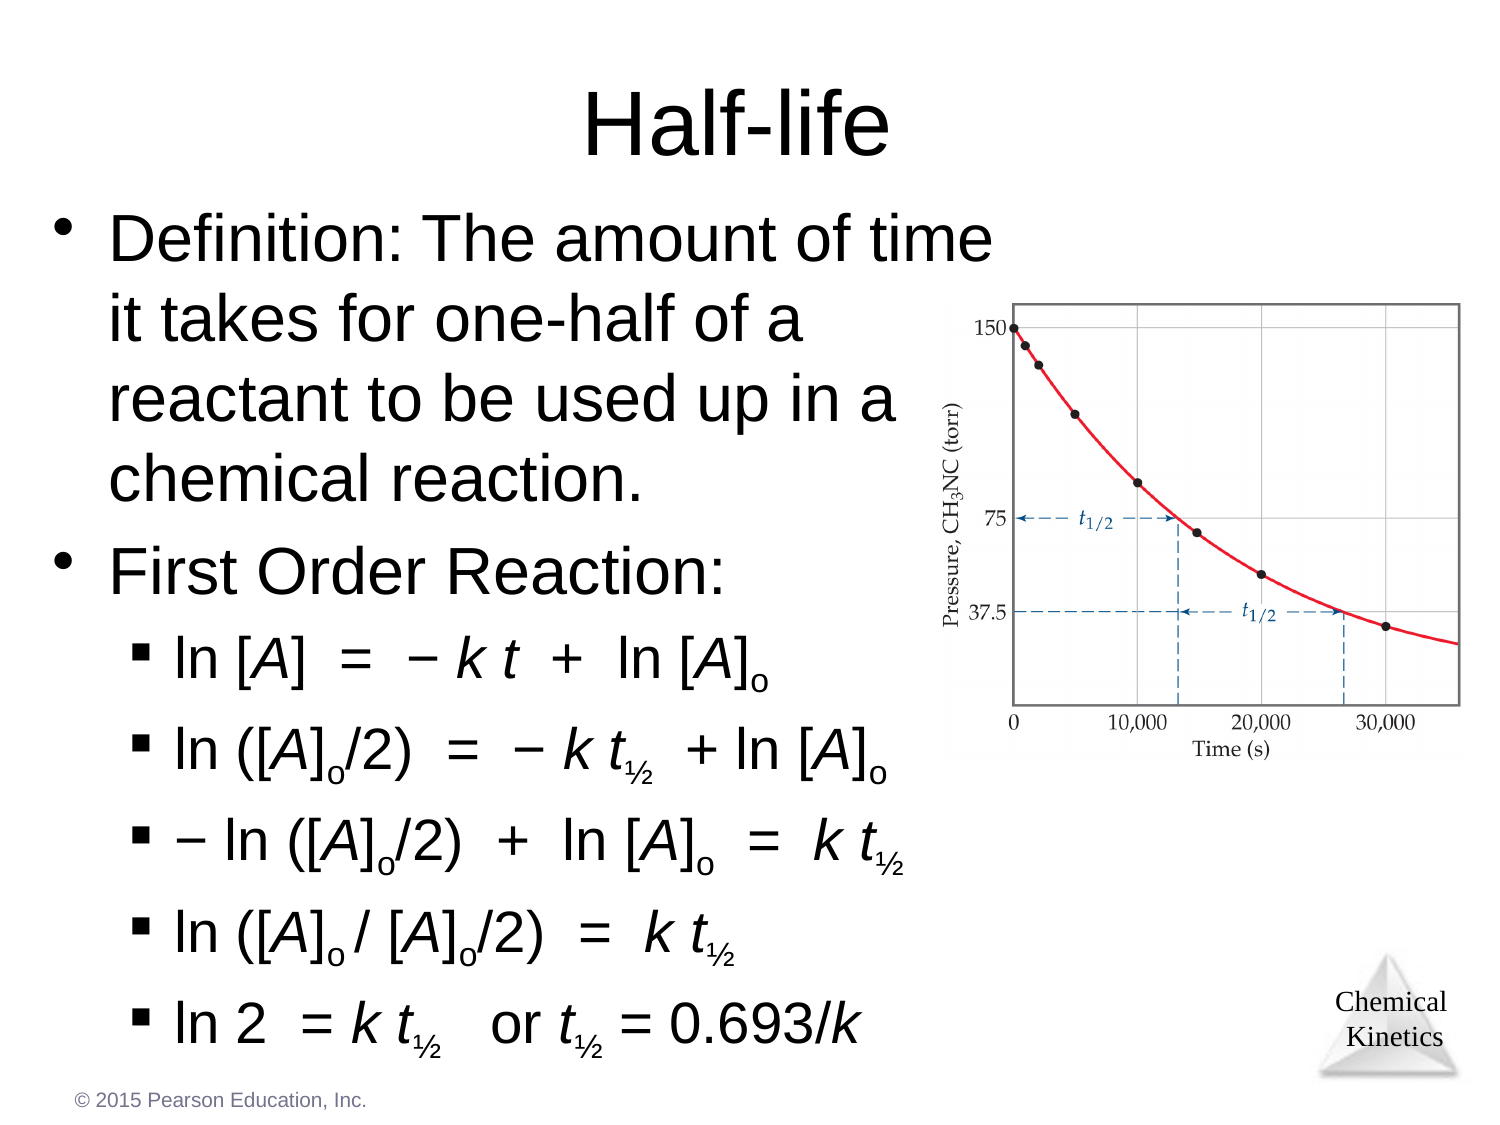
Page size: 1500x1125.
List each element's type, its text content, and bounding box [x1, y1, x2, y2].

picture [937, 298, 1465, 763]
list Definition: The amount of time it takes for one-half of a reactant to be used up in a chemical reaction. First Order Reaction: ln [A] = − k t + ln [A]o ln ([A]o/2) = − k t½ + ln [A]o − ln ([A]o/2) + ln [A]o = k t½ ln ([A]o / [A]o/2) = k t½ ln 2 = k t½ or t½ = 0.693/k [37, 187, 1013, 1038]
title Half-life [99, 24, 1375, 213]
picture [1275, 899, 1500, 1125]
